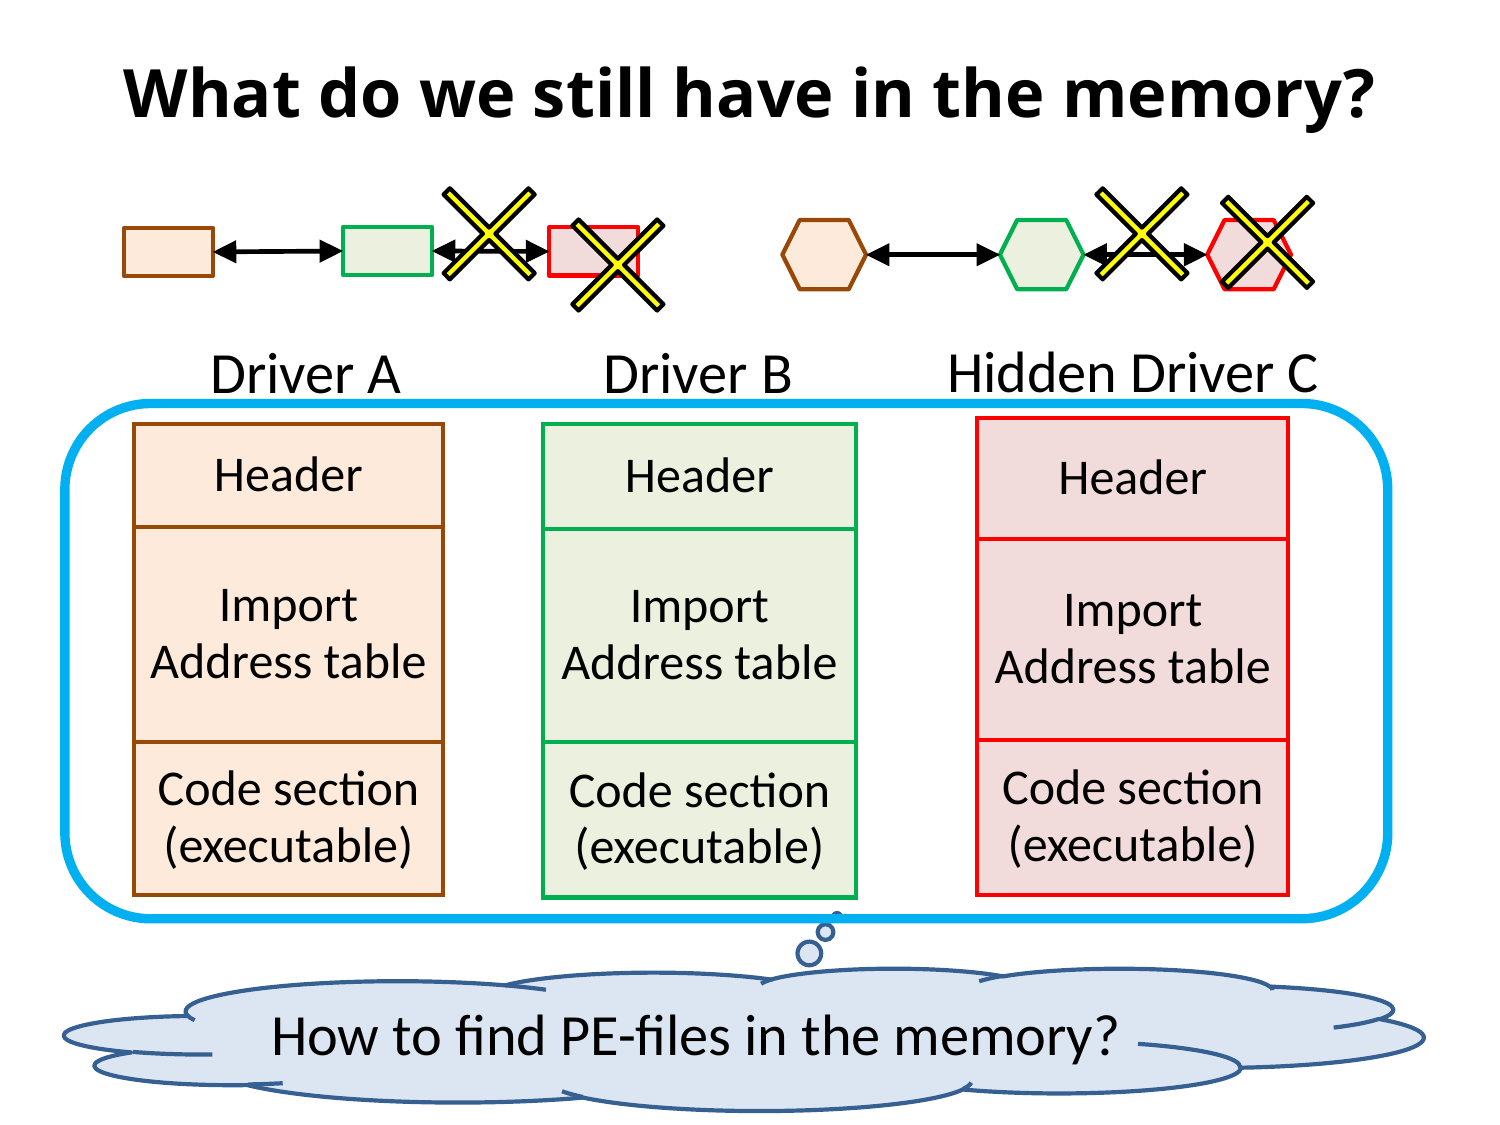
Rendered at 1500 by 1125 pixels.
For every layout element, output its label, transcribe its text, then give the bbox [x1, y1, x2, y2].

text_box [628, 253, 640, 276]
text_box [506, 260, 537, 282]
text_box [998, 217, 1086, 292]
text_box [547, 225, 607, 278]
text_box [1094, 186, 1190, 254]
text_box How to find PE-files in the memory? [795, 939, 824, 968]
text_box [62, 401, 1390, 921]
text_box [780, 217, 868, 292]
text_box Hidden Driver C [932, 326, 1335, 407]
title What do we still have in the memory? [0, 19, 1500, 163]
text_box [1219, 194, 1316, 290]
text_box [589, 225, 640, 254]
text_box [1278, 236, 1293, 257]
text_box How to find PE-files in the memory? [61, 966, 1426, 1114]
text_box [441, 260, 473, 282]
text_box [122, 226, 215, 278]
text_box [1205, 217, 1286, 292]
text_box Driver A [195, 328, 417, 401]
text_box [1094, 264, 1121, 282]
text_box Driver B [588, 328, 808, 401]
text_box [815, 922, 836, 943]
text_box [341, 225, 434, 277]
text_box [570, 217, 666, 313]
text_box [1162, 264, 1190, 282]
text_box [441, 186, 537, 249]
